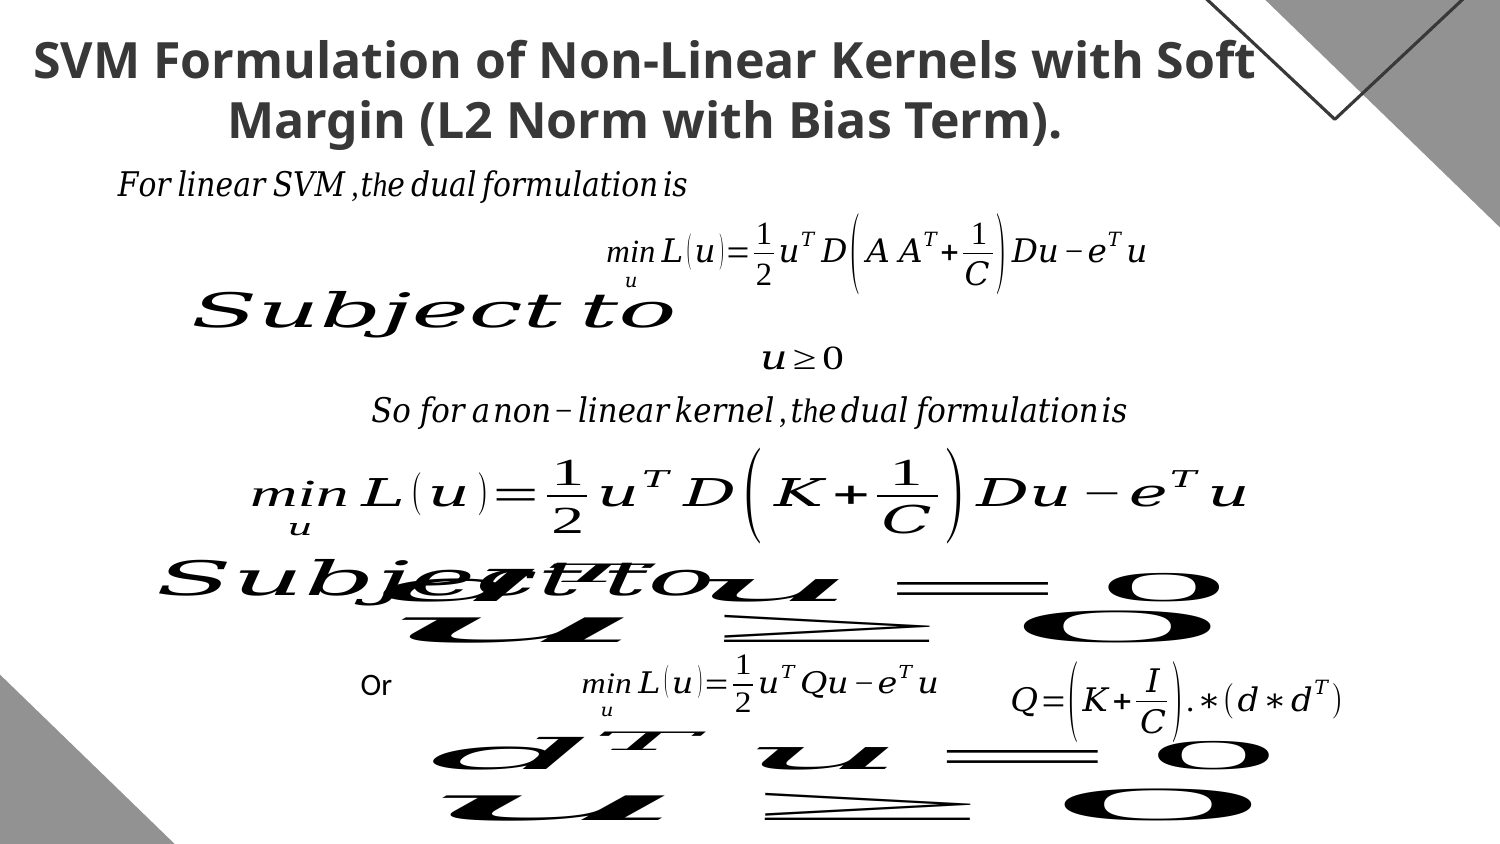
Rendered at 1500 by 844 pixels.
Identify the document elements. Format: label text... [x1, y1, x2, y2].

title SVM Formulation of Non-Linear Kernels with Soft Margin (L2 Norm with Bias Term). [12, 13, 1278, 169]
text_box Or [360, 664, 511, 703]
